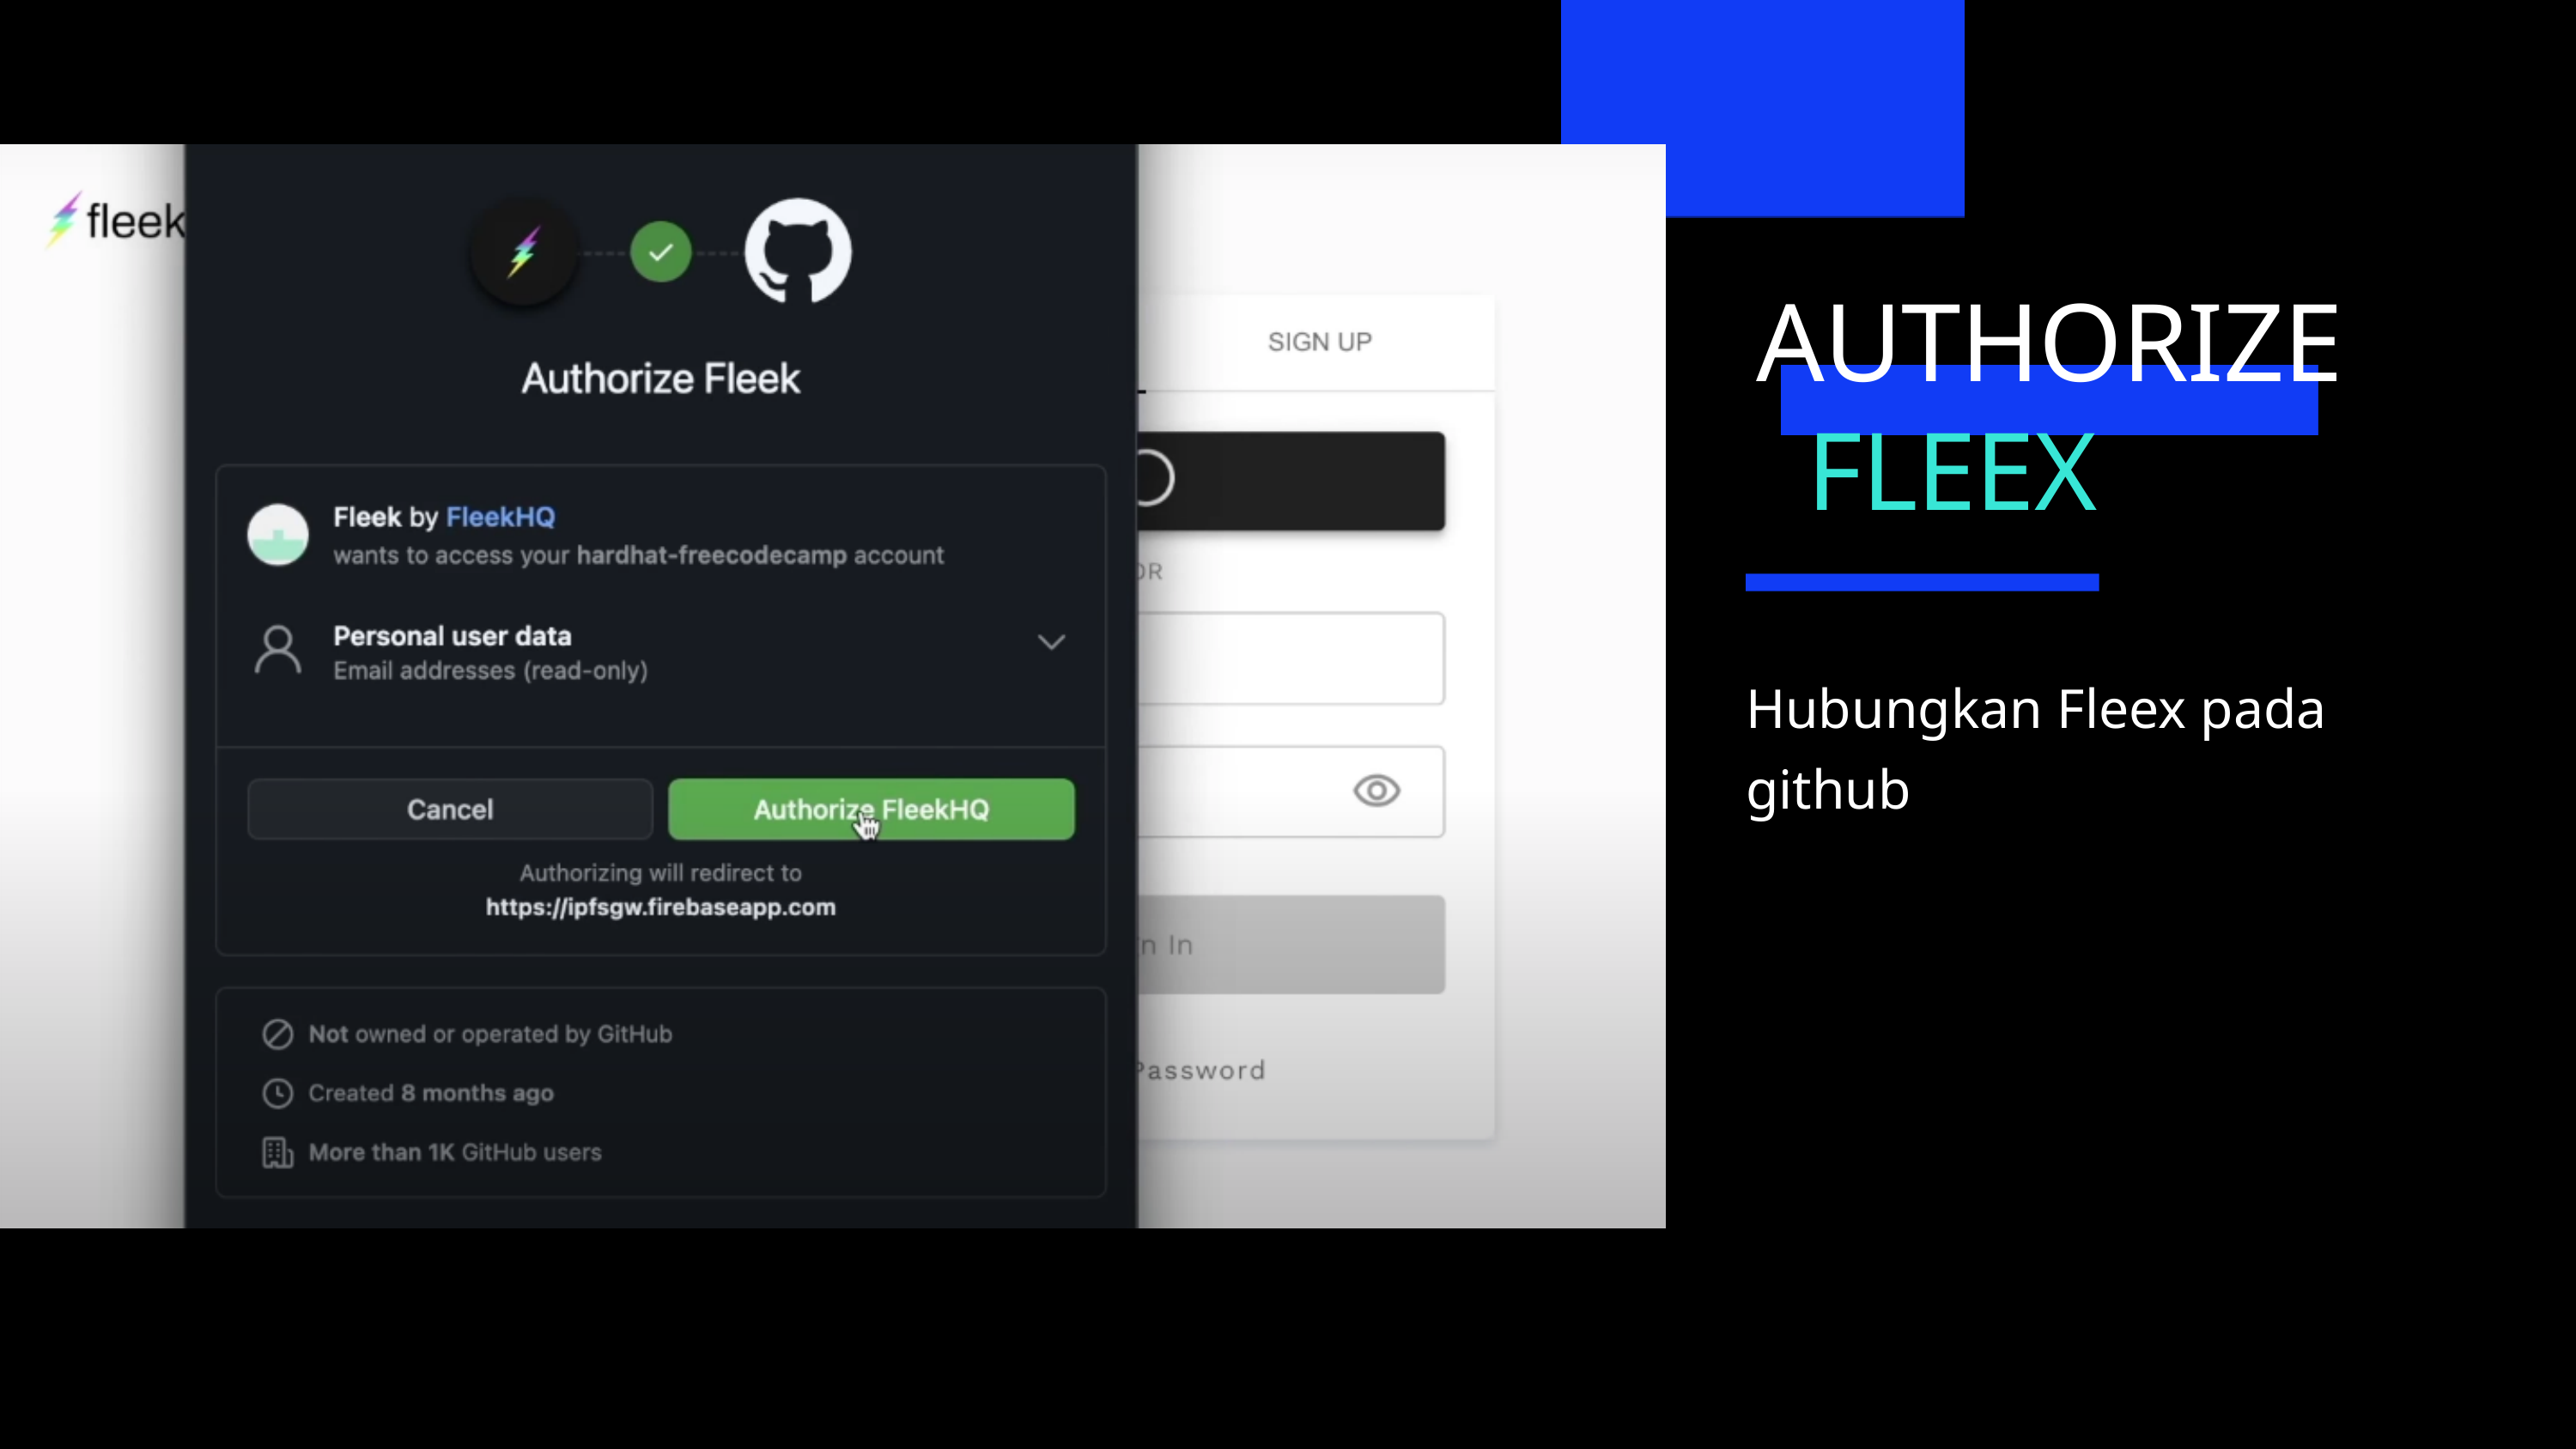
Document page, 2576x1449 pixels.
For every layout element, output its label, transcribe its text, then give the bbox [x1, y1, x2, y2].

text_box AUTHORIZE [1756, 252, 2442, 403]
text_box Hubungkan Fleex pada github [1746, 658, 2432, 820]
text_box FLEEX [1807, 442, 2293, 532]
picture [1781, 365, 2318, 435]
picture [0, 0, 1965, 1228]
